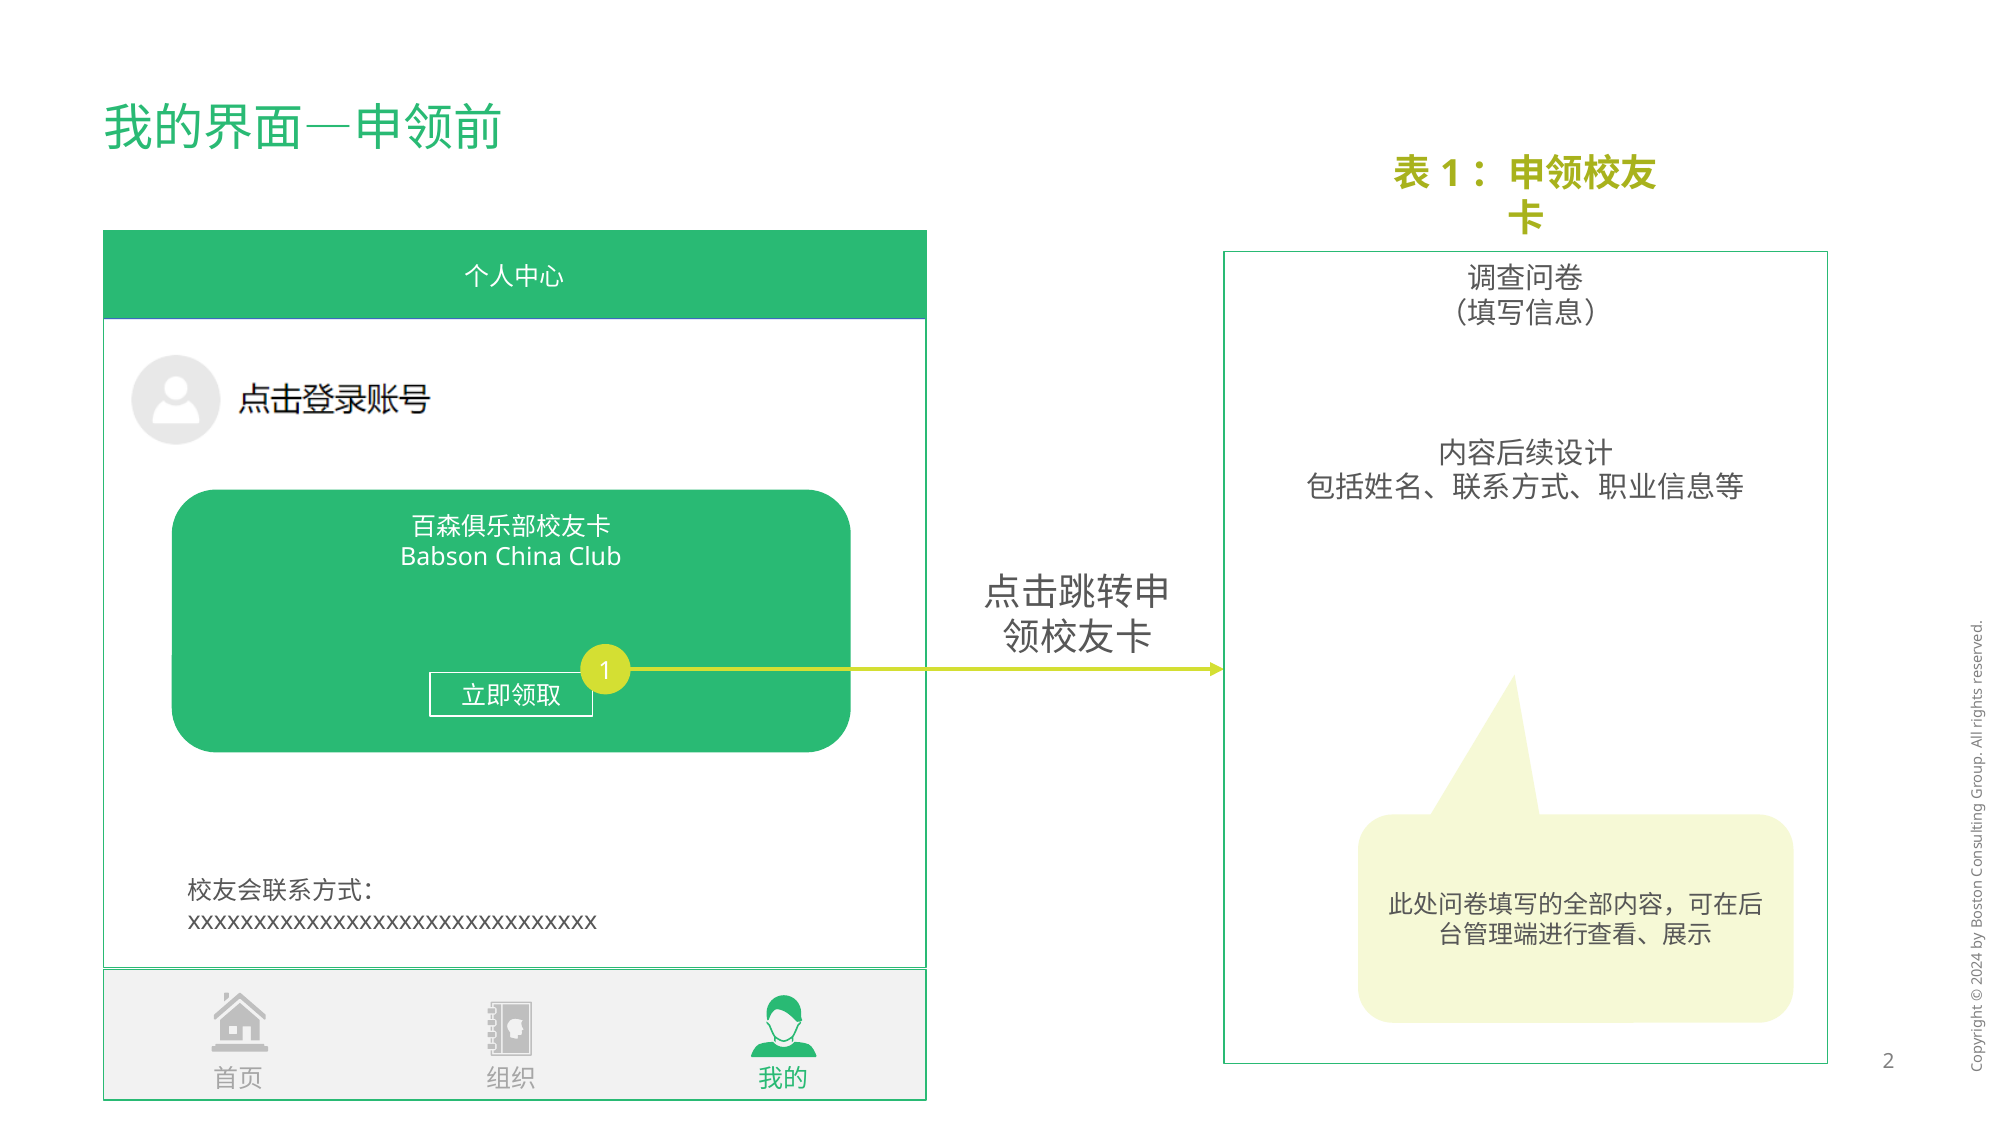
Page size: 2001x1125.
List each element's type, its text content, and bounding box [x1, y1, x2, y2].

text_box 我的 [716, 1055, 851, 1101]
text_box 调查问卷 （填写信息） 内容后续设计 包括姓名、联系方式、职业信息等 [1223, 251, 1828, 1064]
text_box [745, 988, 822, 1064]
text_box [206, 988, 274, 1056]
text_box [473, 988, 550, 1064]
text_box [102, 230, 927, 968]
text_box [102, 968, 927, 1101]
text_box 校友会联系方式： xxxxxxxxxxxxxxxxxxxxxxxxxxxxxxx [172, 841, 851, 968]
picture [103, 318, 927, 477]
text_box 组织 [444, 1055, 578, 1101]
text_box 点击跳转申领校友卡 [965, 568, 1190, 657]
text_box 首页 [172, 1055, 306, 1101]
text_box 1 [580, 643, 631, 695]
title 我的界面—申领前 [103, 102, 1897, 157]
text_box 表1：申领校友卡 [1367, 149, 1684, 238]
text_box 此处问卷填写的全部内容，可在后台管理端进行查看、展示 [1357, 673, 1795, 1024]
